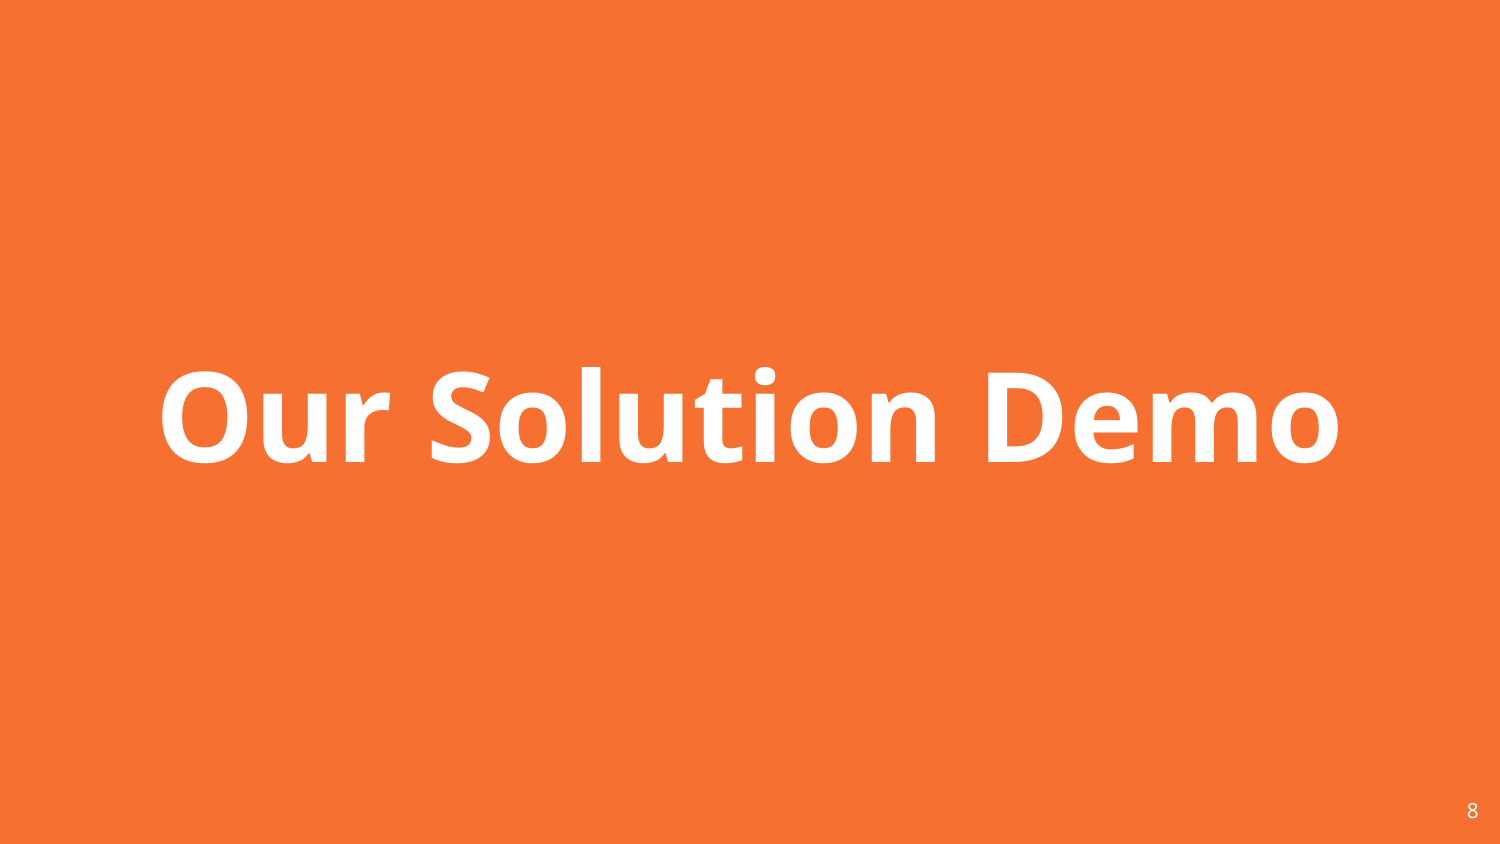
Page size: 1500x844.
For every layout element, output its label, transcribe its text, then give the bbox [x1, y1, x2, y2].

title Our Solution Demo [112, 322, 1388, 513]
slide_number ‹#› [1403, 779, 1494, 844]
